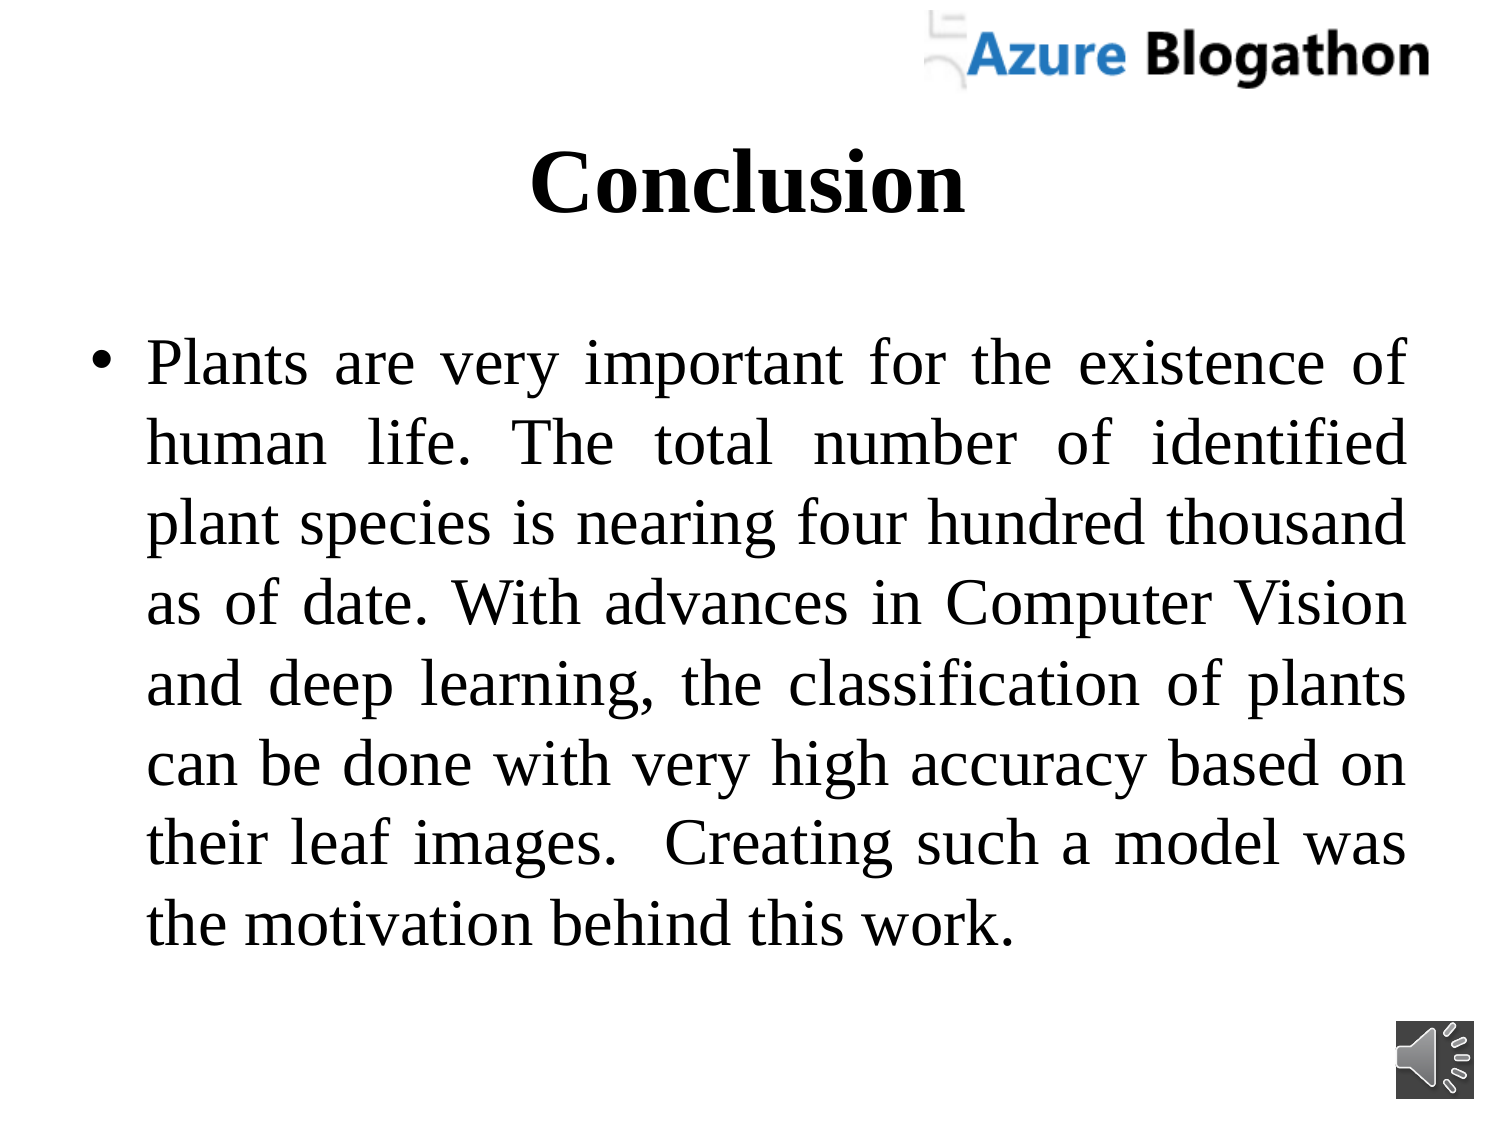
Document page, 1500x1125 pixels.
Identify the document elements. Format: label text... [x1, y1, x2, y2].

picture [1394, 1019, 1476, 1101]
title Conclusion [72, 137, 1423, 325]
picture [924, 9, 1479, 100]
list Plants are very important for the existence of human life. The total number of identified plant species is nearing four hundred thousand as of date. With advances in Computer Vision and deep learning, the classification of plants can be done with very high accuracy based on their leaf images. Creating such a model was the motivation behind this work. [75, 310, 1425, 1053]
